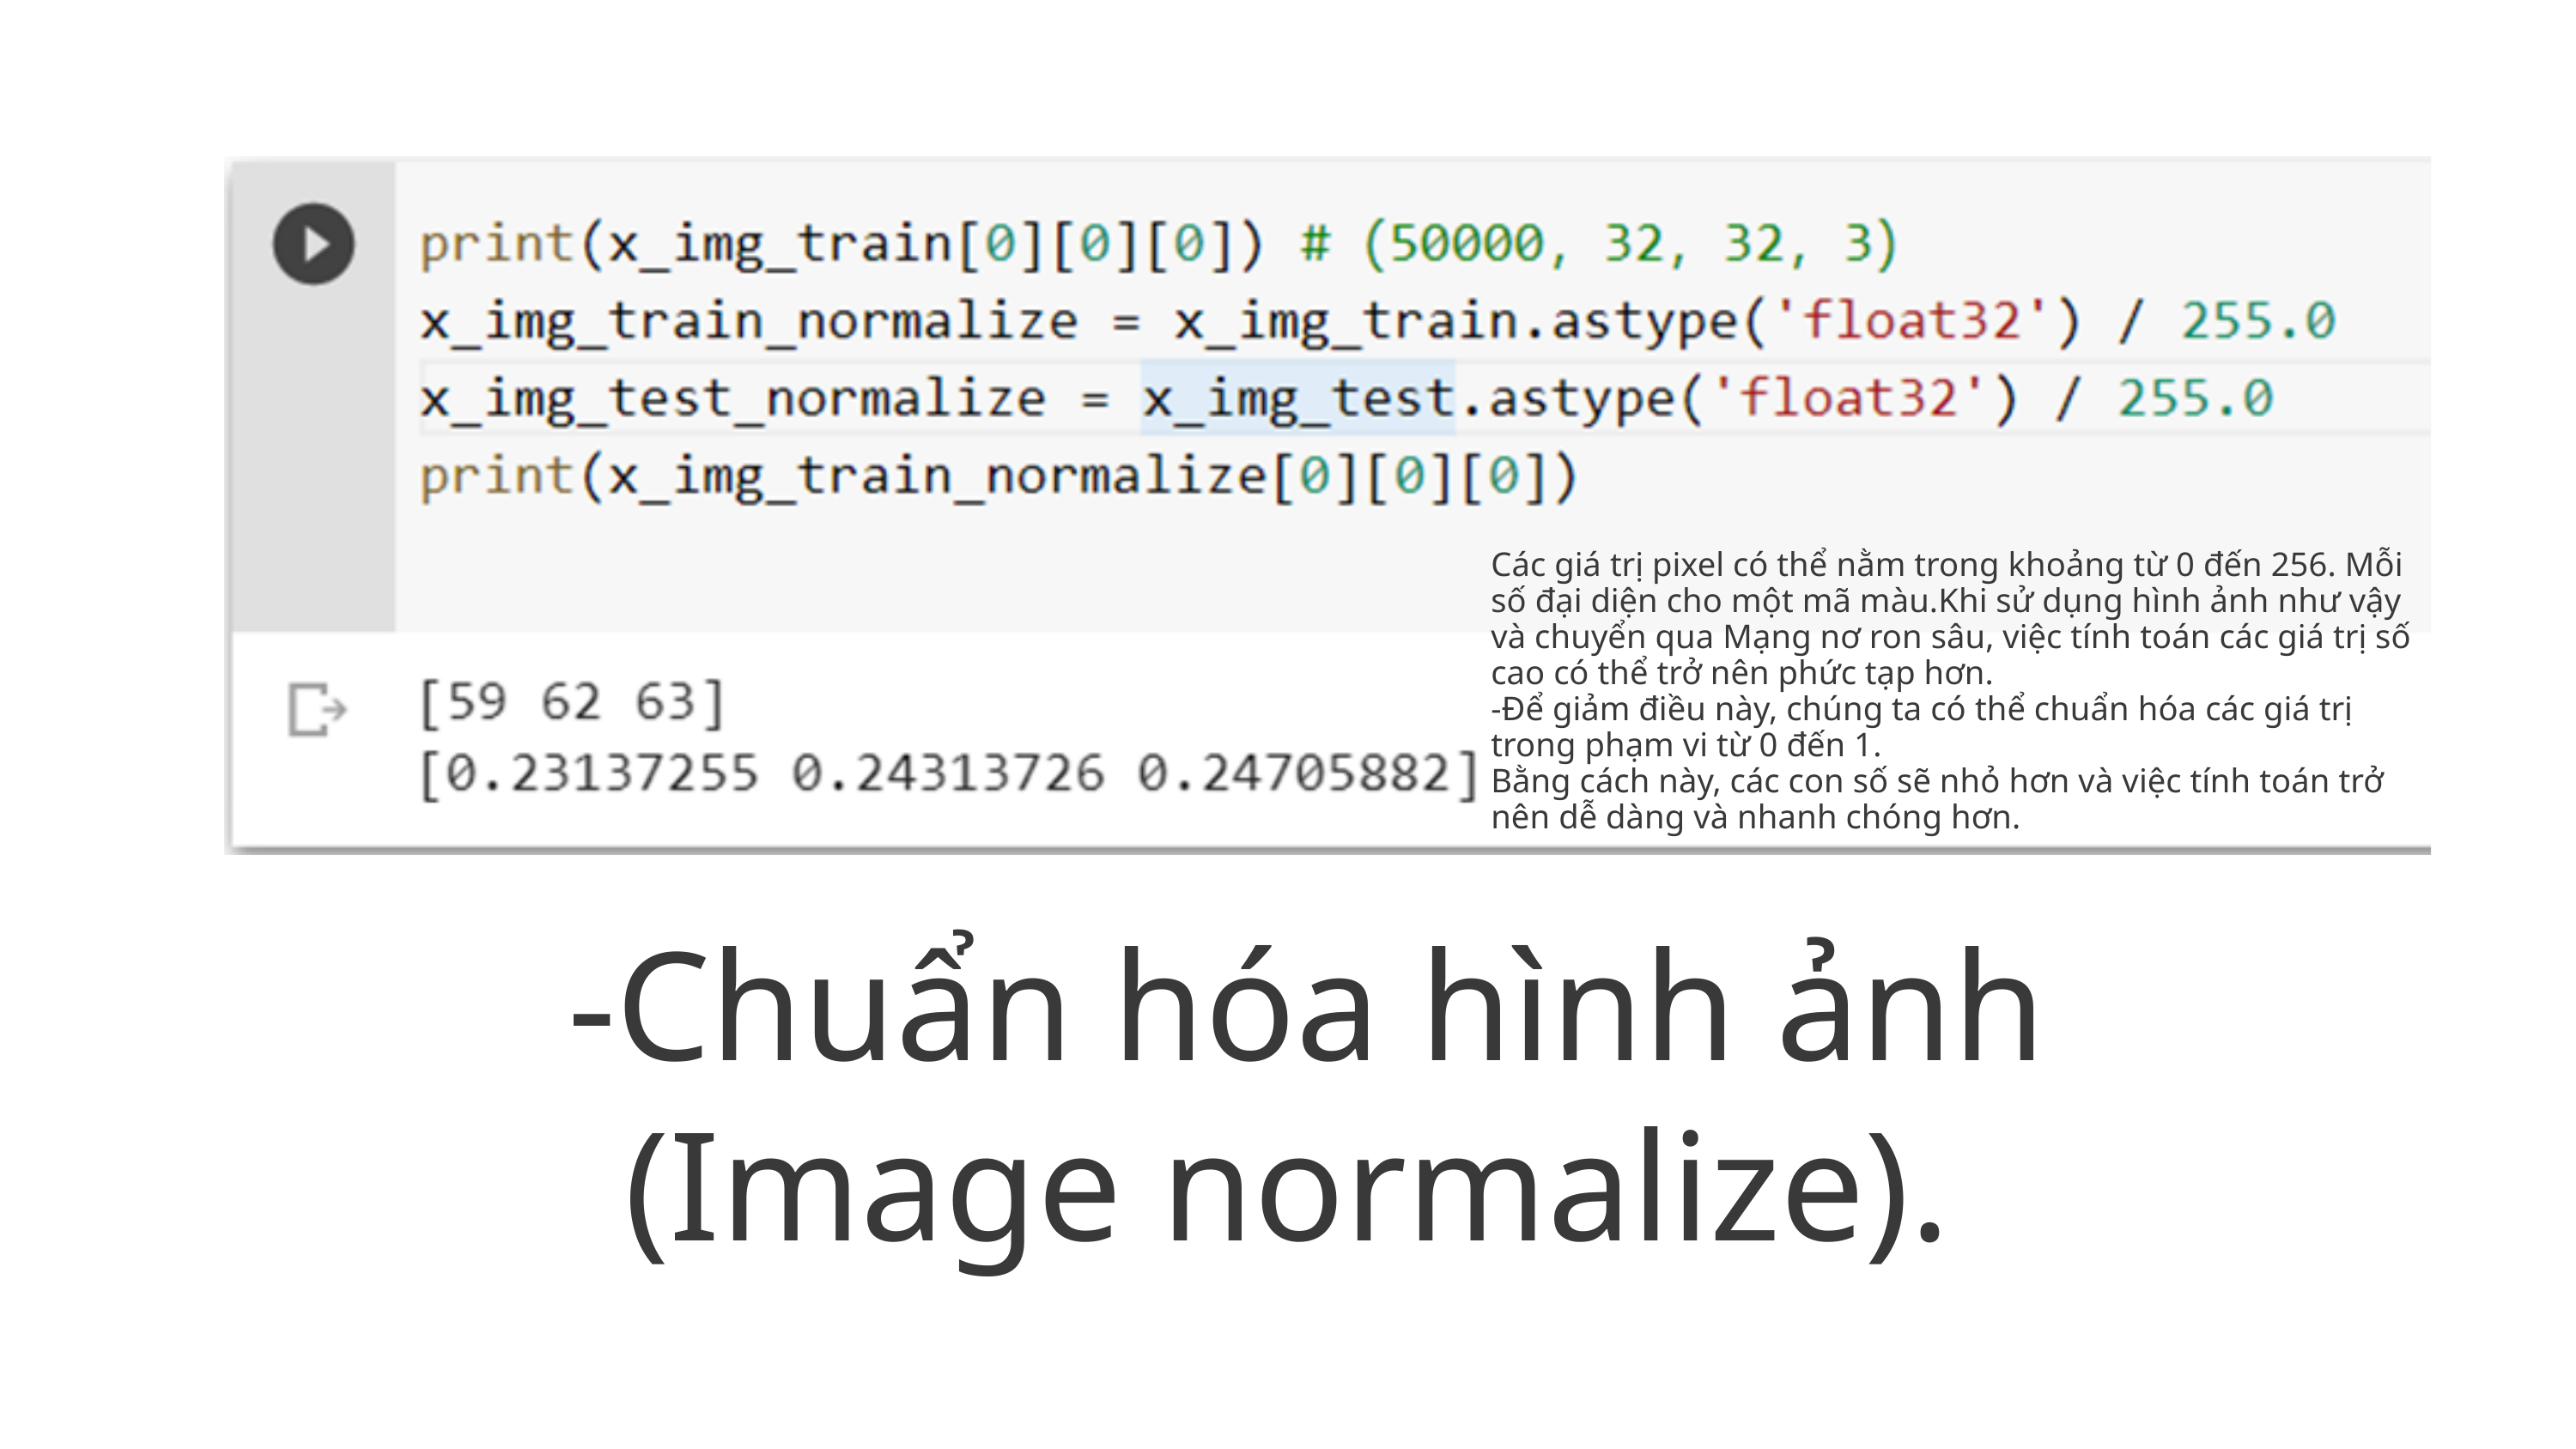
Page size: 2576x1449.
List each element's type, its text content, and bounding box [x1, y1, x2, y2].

text_box -Chuẩn hóa hình ảnh (Image normalize). [313, 910, 2263, 1271]
picture [223, 155, 2432, 855]
